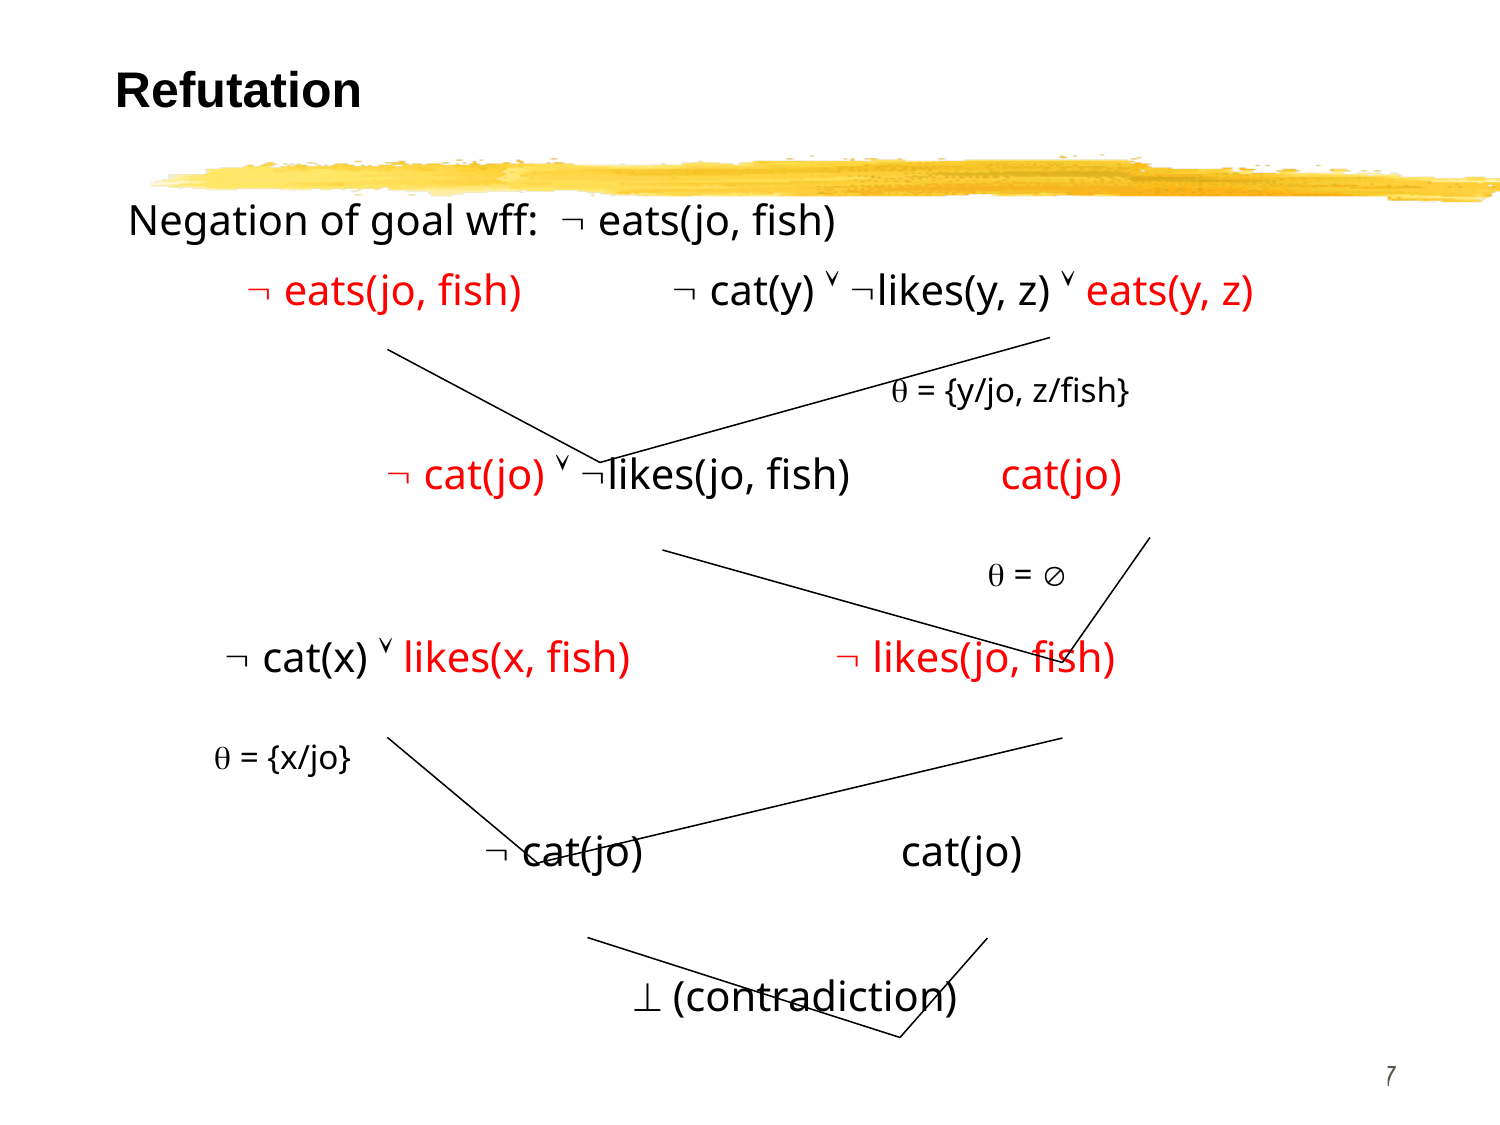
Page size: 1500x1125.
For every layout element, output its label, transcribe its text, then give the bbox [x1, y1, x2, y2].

slide_number 87 [1388, 1024, 1413, 1101]
list Negation of goal wff:  eats(jo, fish)  eats(jo, fish)  cat(y)  likes(y, z)  eats(y, z)  = {y/jo, z/fish}  cat(jo)  likes(jo, fish) cat(jo)  =   cat(x)  likes(x, fish)  likes(jo, fish)  = {x/jo}  cat(jo) cat(jo)  (contradiction) [112, 196, 1388, 1125]
title Refutation [99, 37, 1376, 126]
picture [150, 149, 1500, 213]
